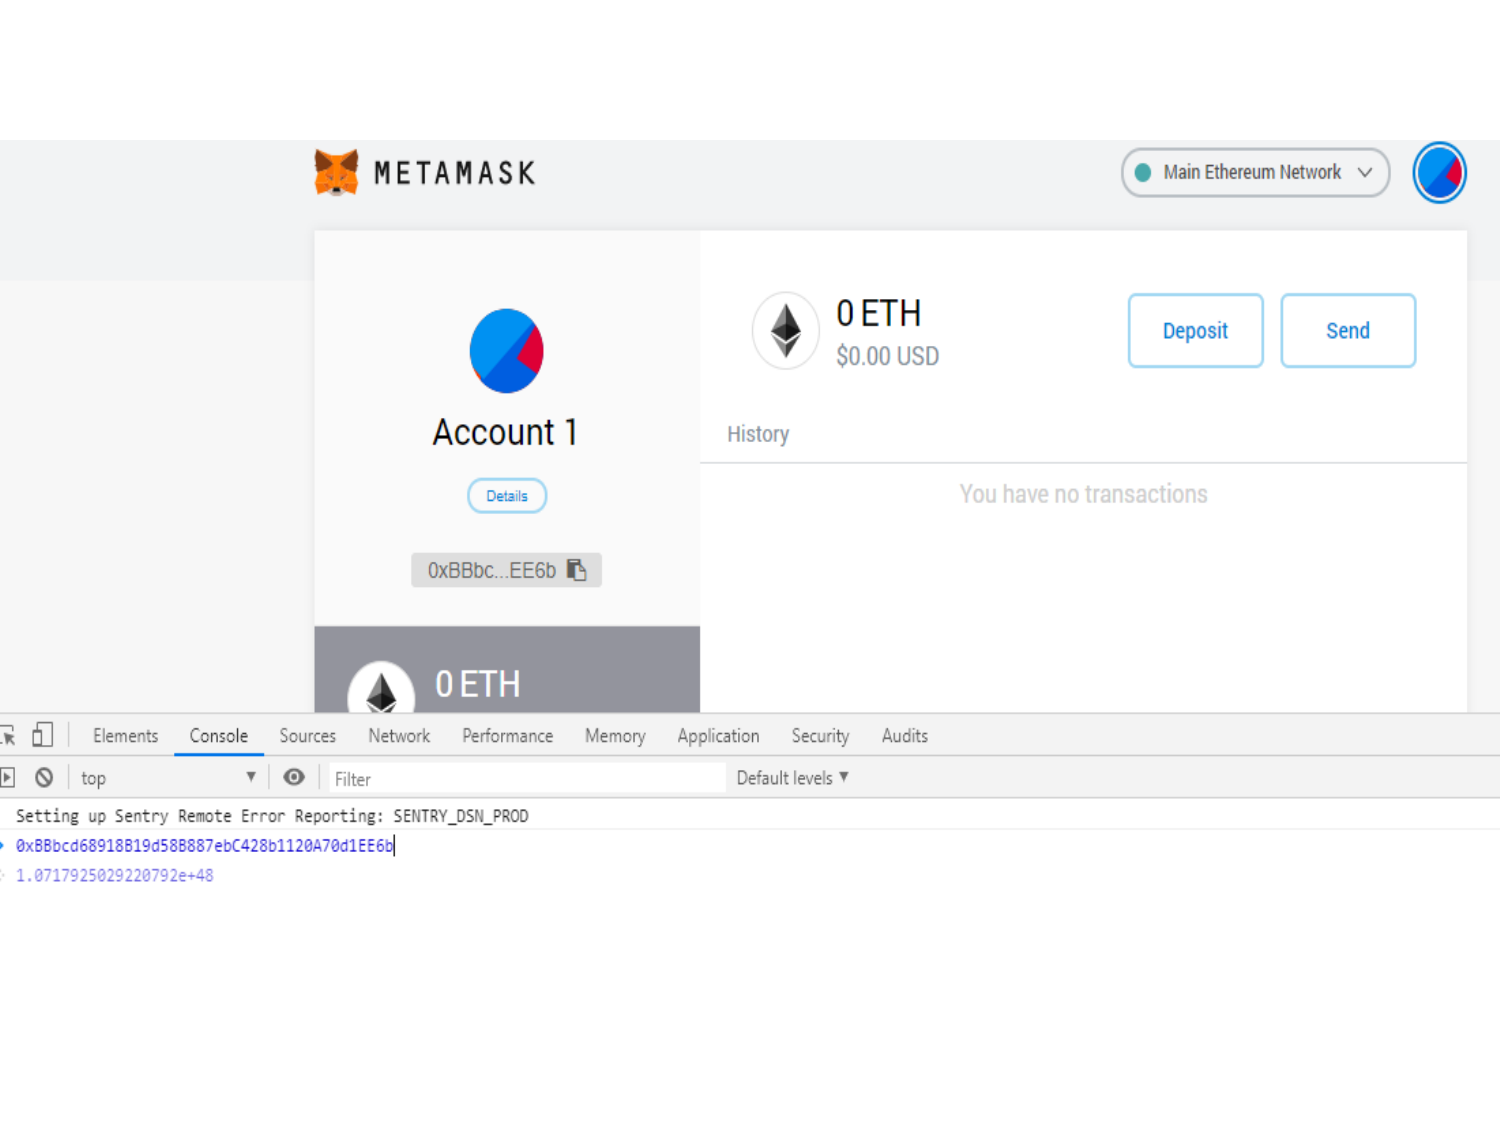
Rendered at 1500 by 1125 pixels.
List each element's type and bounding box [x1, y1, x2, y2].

picture [0, 140, 1500, 985]
